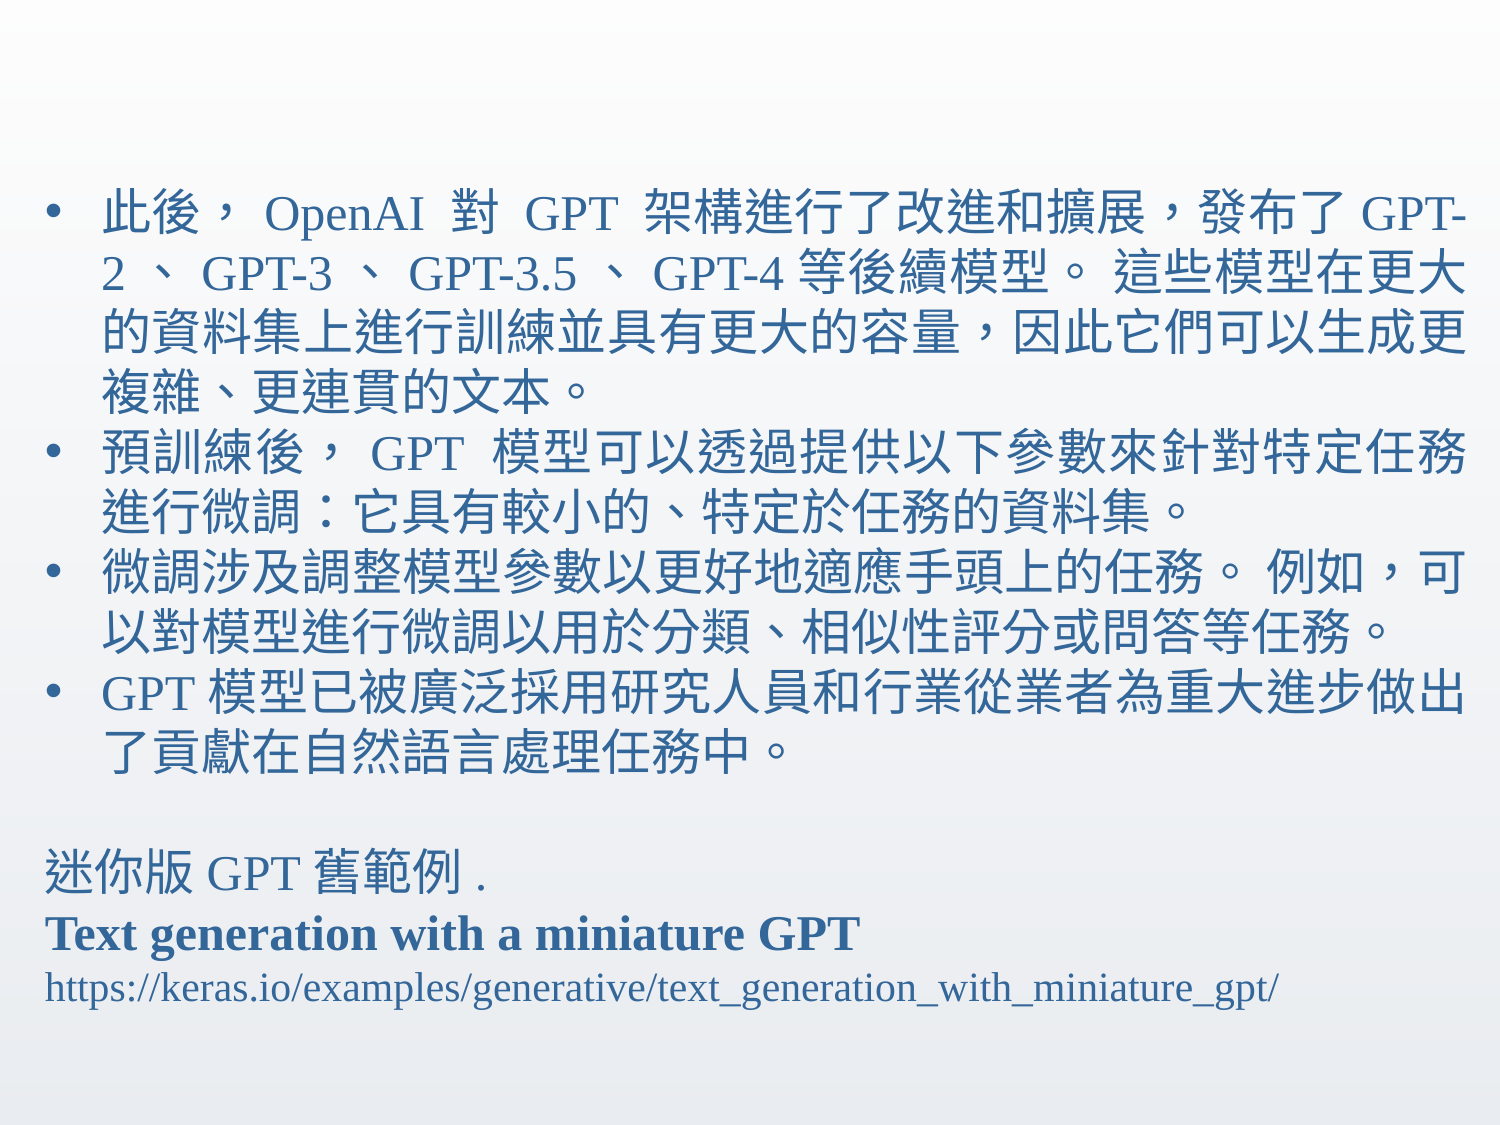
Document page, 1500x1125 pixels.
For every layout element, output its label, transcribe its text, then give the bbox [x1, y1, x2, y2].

list 此後，OpenAI 對 GPT 架構進行了改進和擴展，發布了GPT-2、GPT-3、GPT-3.5、GPT-4等後續模型。 這些模型在更大的資料集上進行訓練並具有更大的容量，因此它們可以生成更複雜、更連貫的文本。 預訓練後，GPT 模型可以透過提供以下參數來針對特定任務進行微調：它具有較小的、特定於任務的資料集。 微調涉及調整模型參數以更好地適應手頭上的任務。 例如，可以對模型進行微調以用於分類、相似性評分或問答等任務。 GPT模型已被廣泛採用研究人員和行業從業者為重大進步做出了貢獻在自然語言處理任務中。 迷你版GPT舊範例. Text generation with a miniature GPT https://keras.io/examples/generative/text_generation_with_miniature_gpt/ [29, 172, 1483, 1059]
